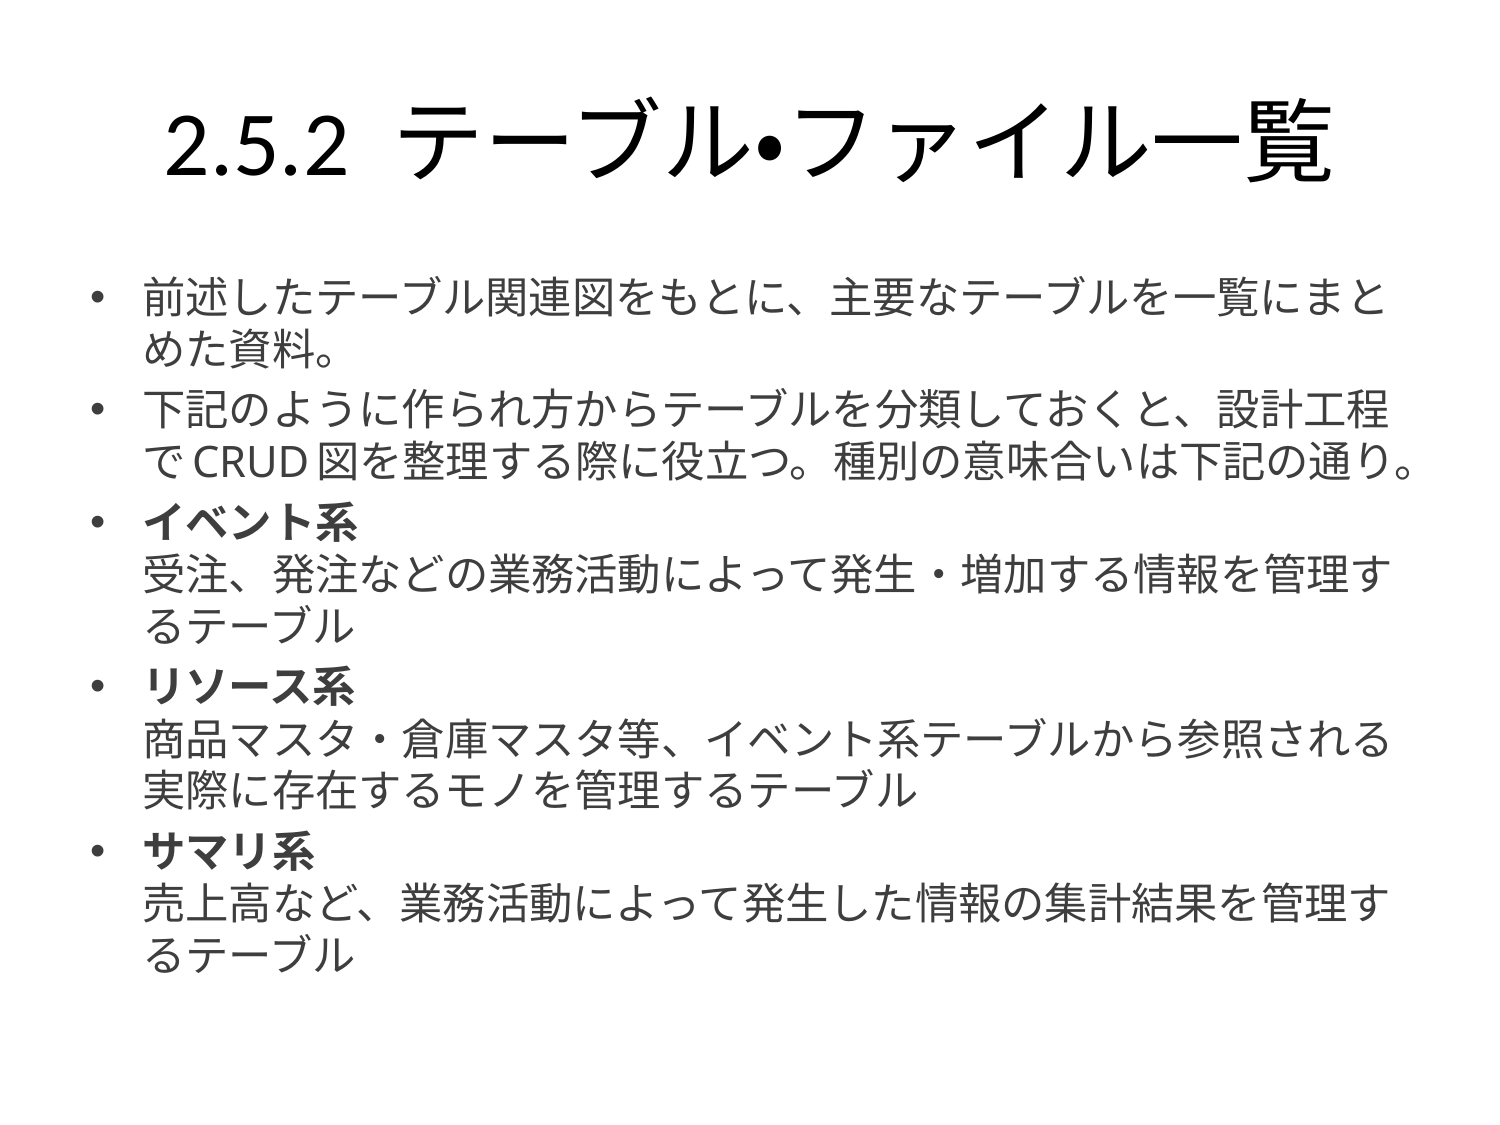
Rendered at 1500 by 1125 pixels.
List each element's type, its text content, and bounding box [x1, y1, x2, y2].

title 2.5.2 テーブル・ファイル一覧 [75, 45, 1425, 233]
list 前述したテーブル関連図をもとに、主要なテーブルを一覧にまとめた資料。 下記のように作られ方からテーブルを分類しておくと、設計工程でCRUD図を整理する際に役立つ。種別の意味合いは下記の通り。 イベント系 受注、発注などの業務活動によって発生・増加する情報を管理するテーブル リソース系 商品マスタ・倉庫マスタ等、イベント系テーブルから参照される実際に存在するモノを管理するテーブル サマリ系 売上高など、業務活動によって発生した情報の集計結果を管理するテーブル [75, 262, 1425, 1005]
